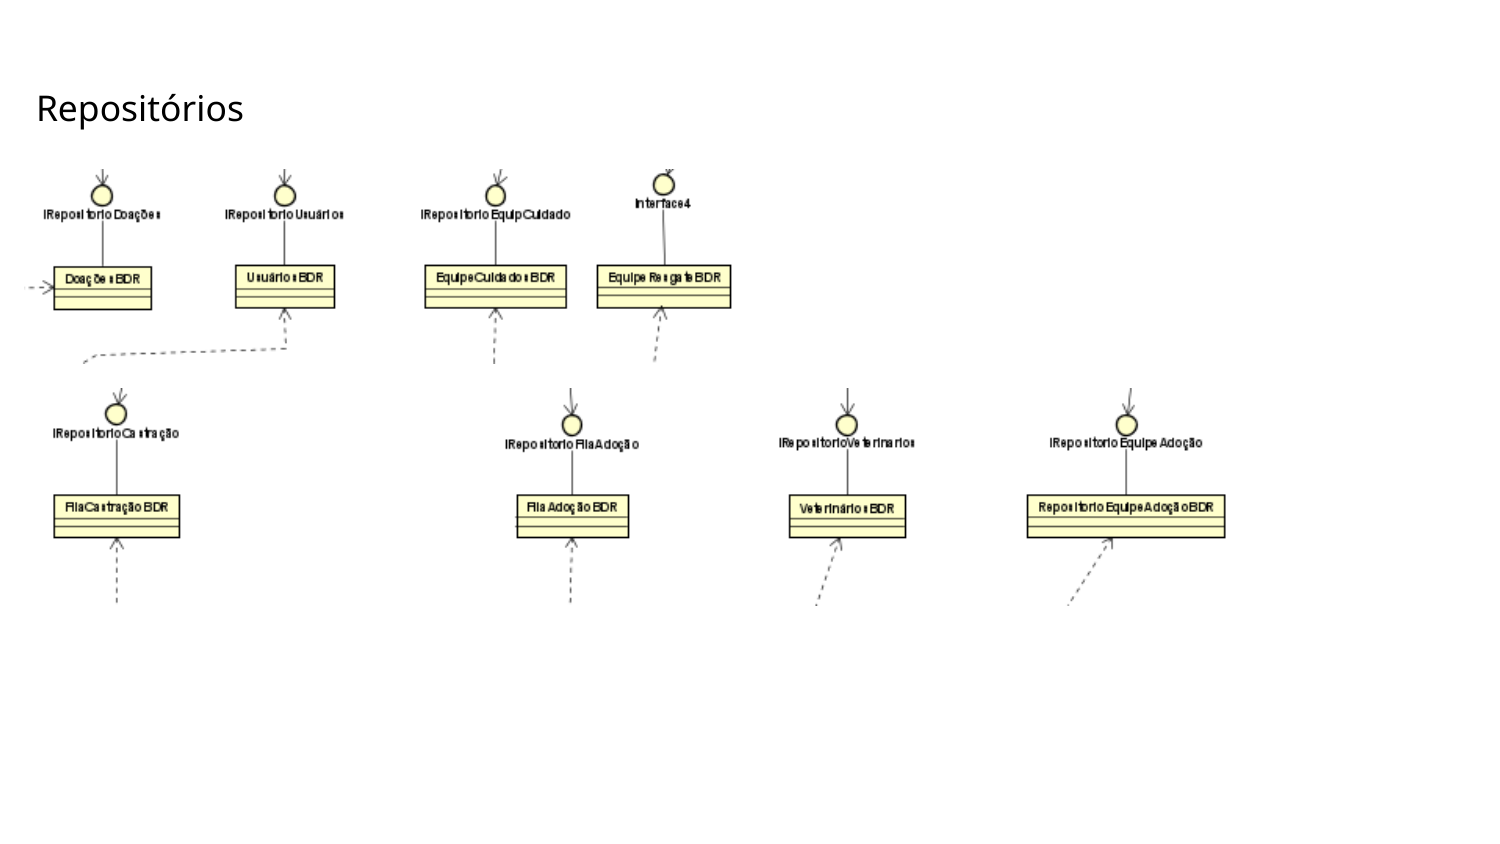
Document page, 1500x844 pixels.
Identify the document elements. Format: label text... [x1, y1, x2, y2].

text_box Repositórios [21, 71, 481, 144]
picture [24, 388, 1243, 606]
picture [24, 169, 777, 364]
